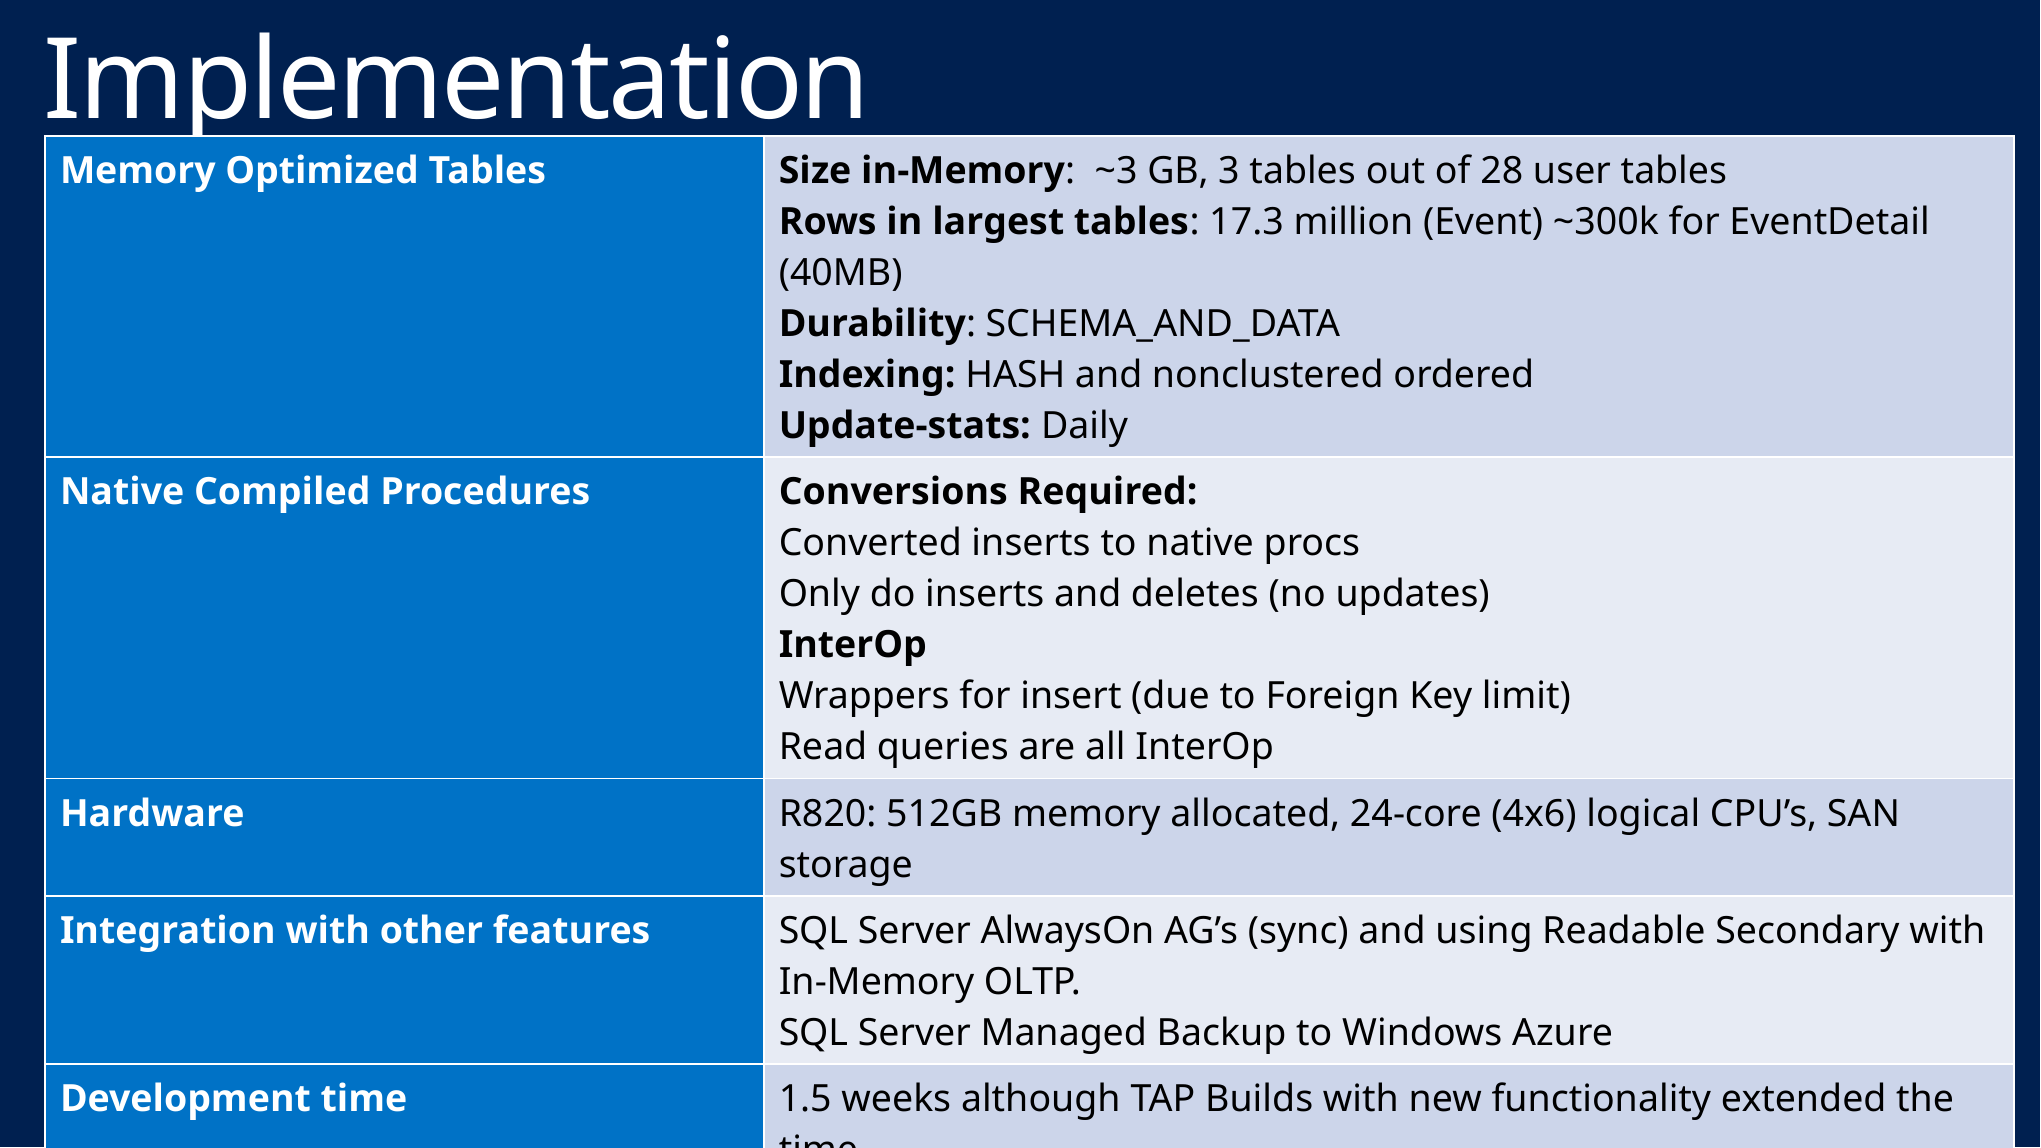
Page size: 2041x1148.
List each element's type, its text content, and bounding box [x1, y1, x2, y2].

table_cell Conversions Required: Converted inserts to native procs Only do inserts and deletes (no updates) InterOp Wrappers for insert (due to Foreign Key limit) Read queries are all InterOp [765, 458, 2013, 778]
table_cell Development time [46, 1065, 763, 1148]
table_cell SQL Server AlwaysOn AG’s (sync) and using Readable Secondary with In-Memory OLTP. SQL Server Managed Backup to Windows Azure [765, 897, 2013, 1063]
table_header Memory Optimized Tables [46, 137, 763, 456]
title Implementation [20, 6, 1971, 157]
table_cell R820: 512GB memory allocated, 24-core (4x6) logical CPU’s, SAN storage [765, 779, 2013, 895]
table_header Size in-Memory: ~3 GB, 3 tables out of 28 user tables Rows in largest tables: 17.3 million (Event) ~300k for EventDetail (40MB) Durability: SCHEMA_AND_DATA Indexing: HASH and nonclustered ordered Update-stats: Daily [765, 137, 2013, 456]
table_cell Hardware [46, 779, 763, 895]
table_cell 1.5 weeks although TAP Builds with new functionality extended the time [765, 1065, 2013, 1148]
table_cell Integration with other features [46, 897, 763, 1063]
table_cell Native Compiled Procedures [46, 458, 763, 778]
